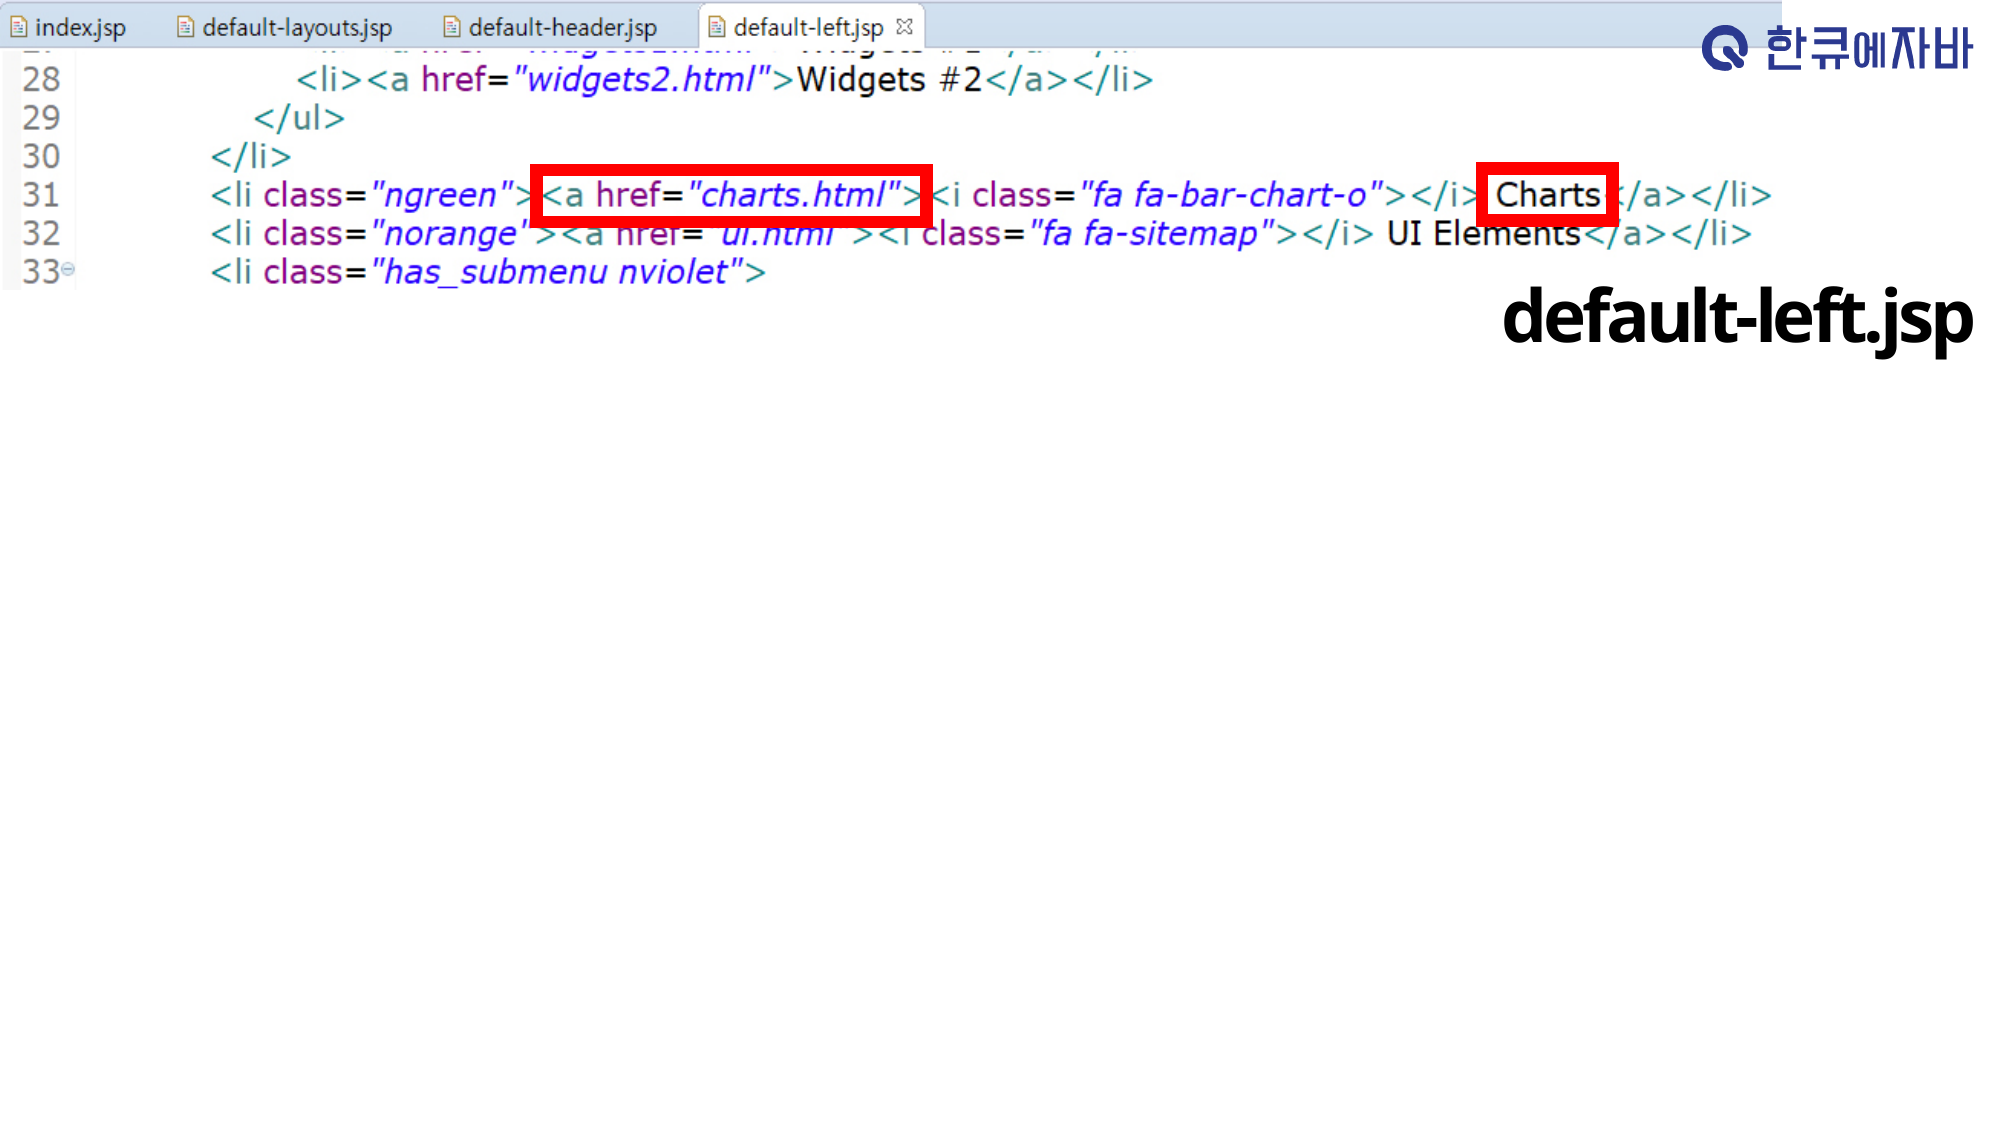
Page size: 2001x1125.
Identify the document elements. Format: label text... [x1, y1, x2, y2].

picture [0, 0, 1977, 290]
text_box default-left.jsp [1486, 261, 1992, 364]
